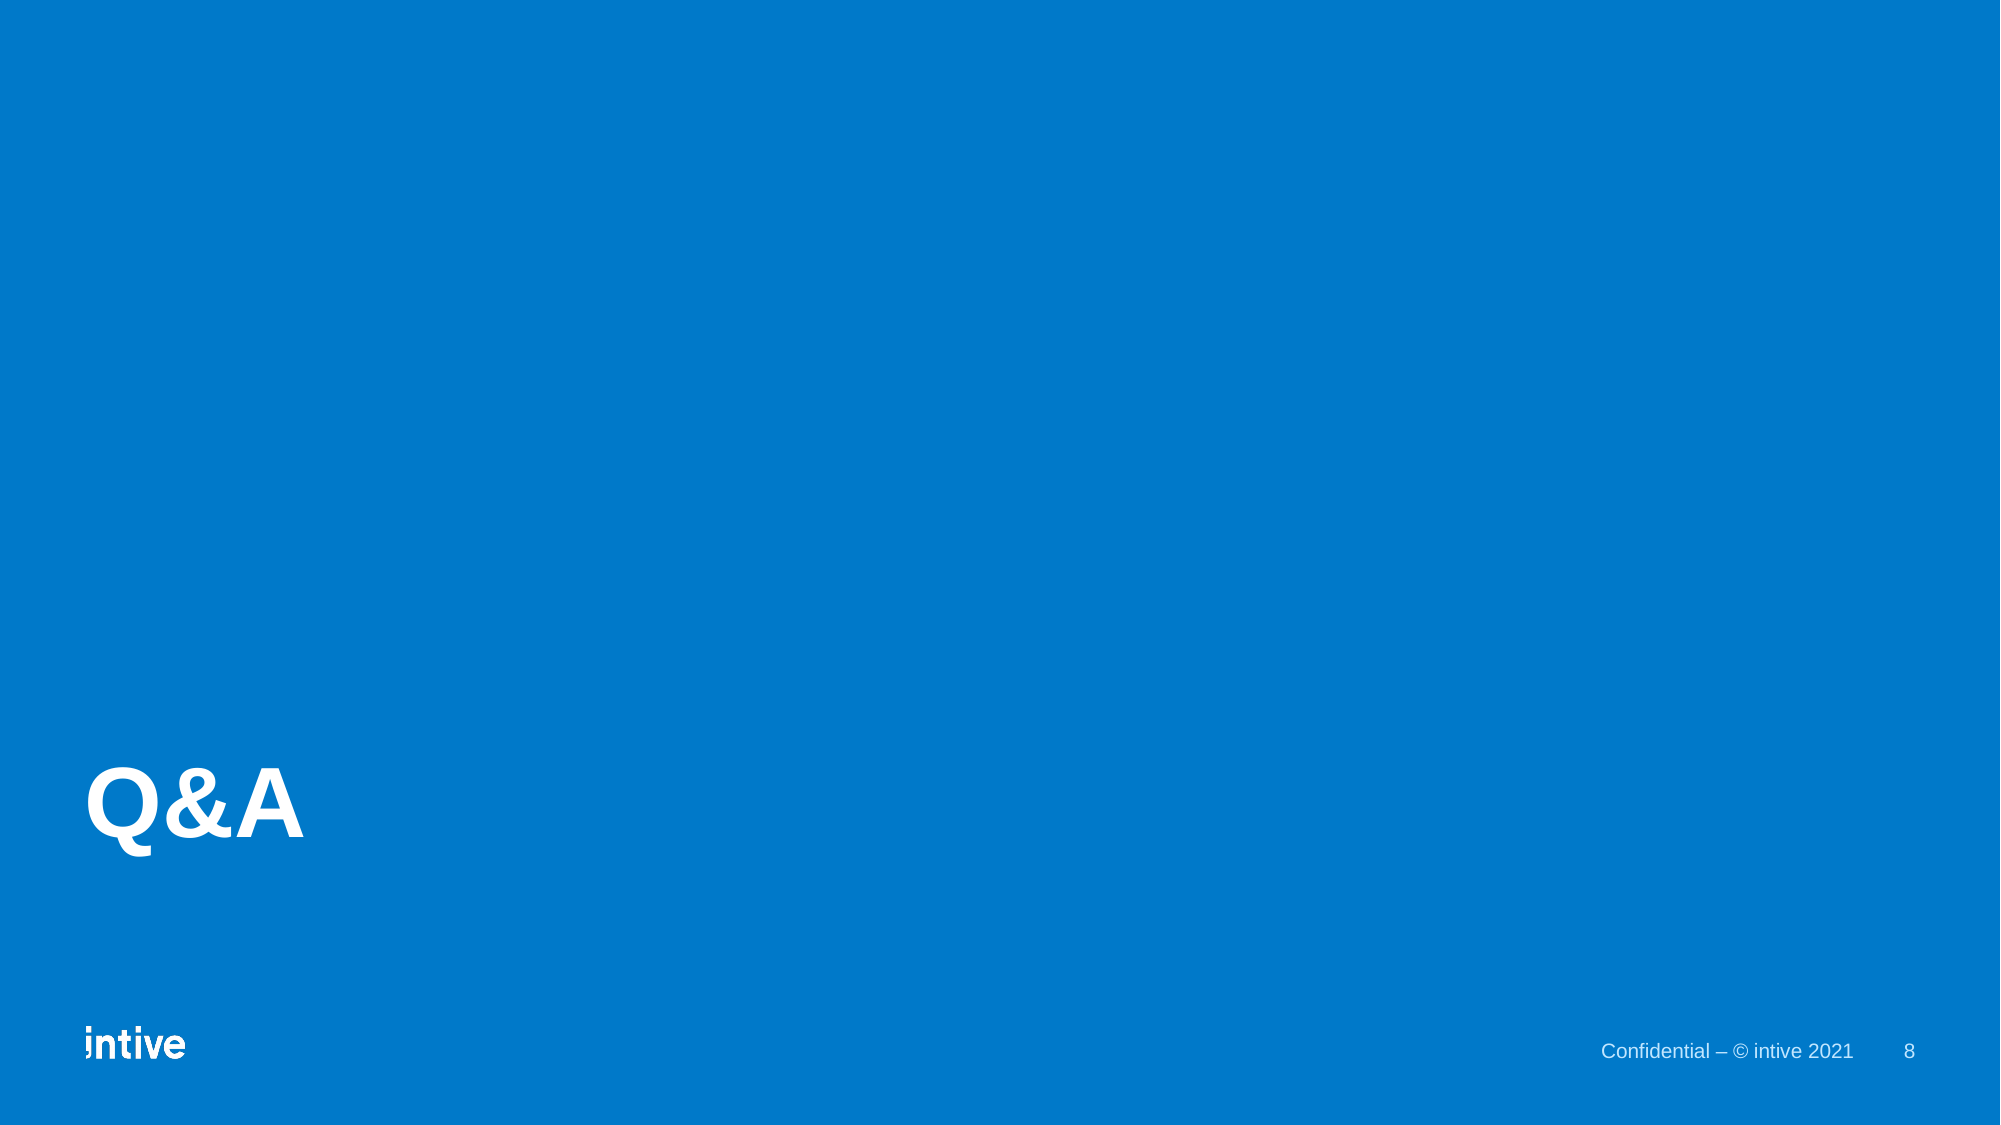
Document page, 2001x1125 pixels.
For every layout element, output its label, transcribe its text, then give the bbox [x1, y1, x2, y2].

title Q&A [84, 466, 1296, 858]
picture [85, 1026, 186, 1059]
slide_number 8 [1854, 1041, 1916, 1063]
footer Confidential – © intive 2021 [1353, 1040, 1854, 1063]
